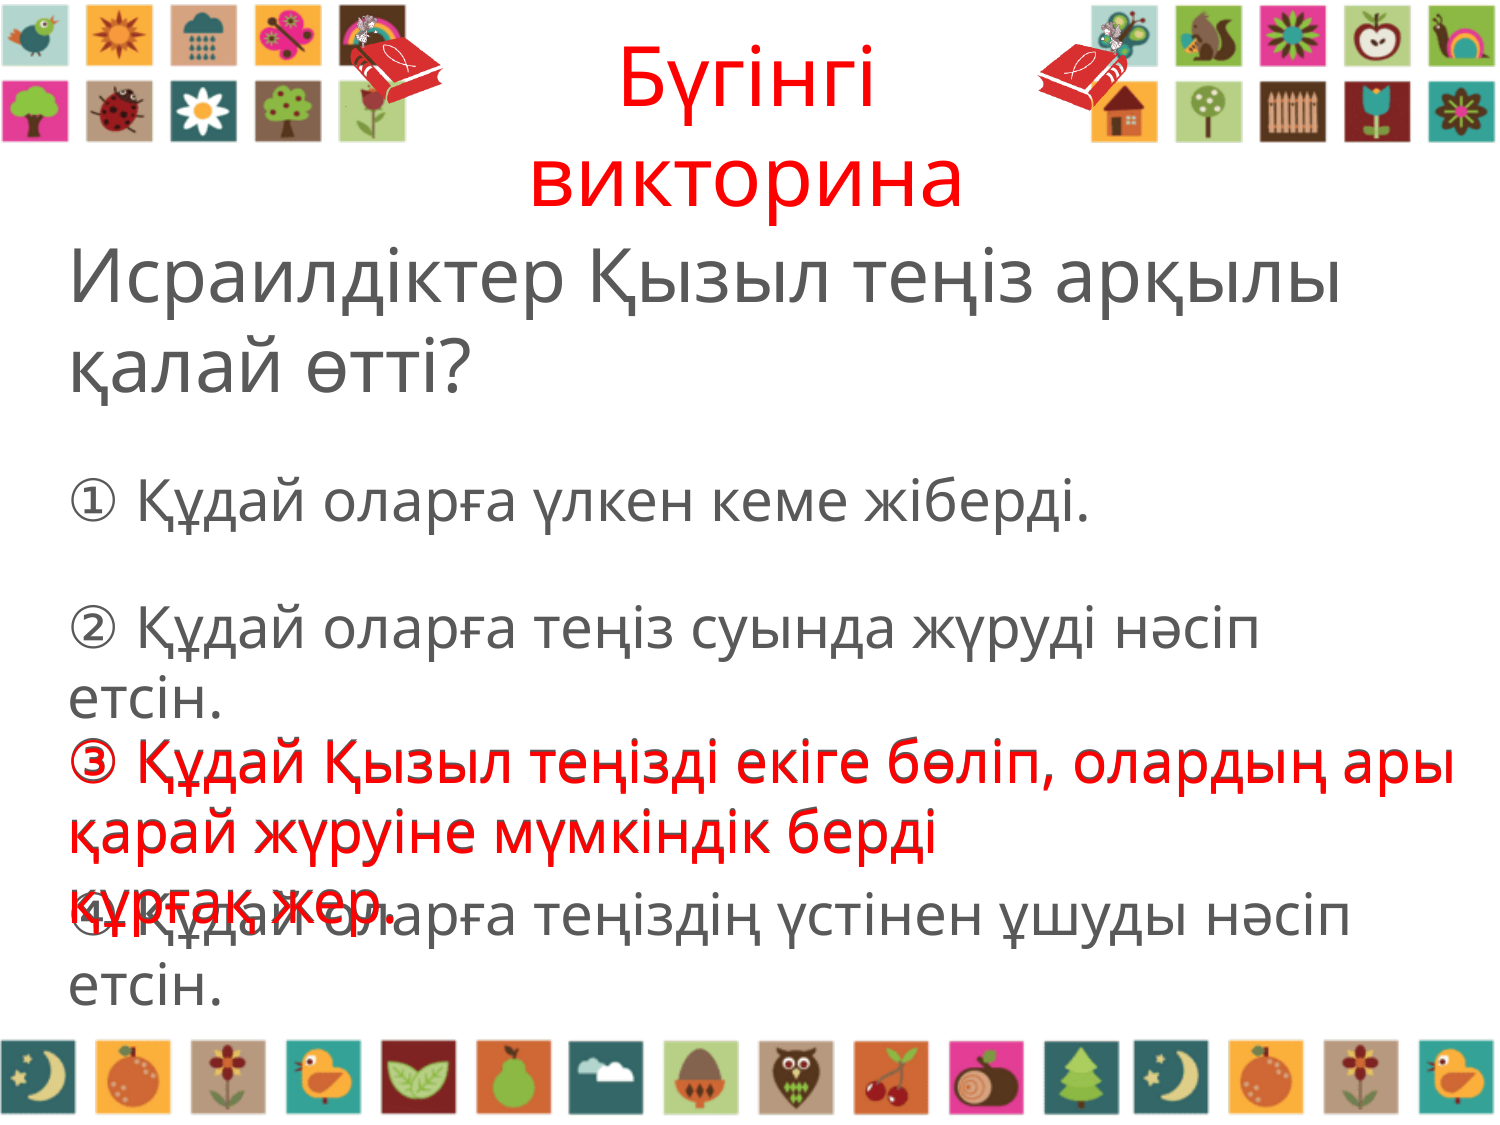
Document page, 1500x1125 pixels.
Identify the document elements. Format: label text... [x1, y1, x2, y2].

text_box Исраилдіктер Қызыл теңіз арқылы қалай өтті? [53, 219, 1436, 415]
picture [1005, 3, 1500, 150]
text_box ② Құдай оларға теңіз суында жүруді нәсіп етсін. [53, 582, 1436, 716]
text_box Бүгінгі викторина [414, 16, 1080, 219]
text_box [0, 1028, 1500, 1118]
picture [0, 0, 475, 150]
text_box ④ Құдай оларға теңіздің үстінен ұшуды нәсіп етсін. [53, 943, 1483, 1025]
text_box ③ Құдай Қызыл теңізді екіге бөліп, олардың ары қарай жүруіне мүмкіндік берді құрғақ жер. [53, 717, 1483, 943]
text_box ① Құдай оларға үлкен кеме жіберді. [53, 456, 1436, 541]
